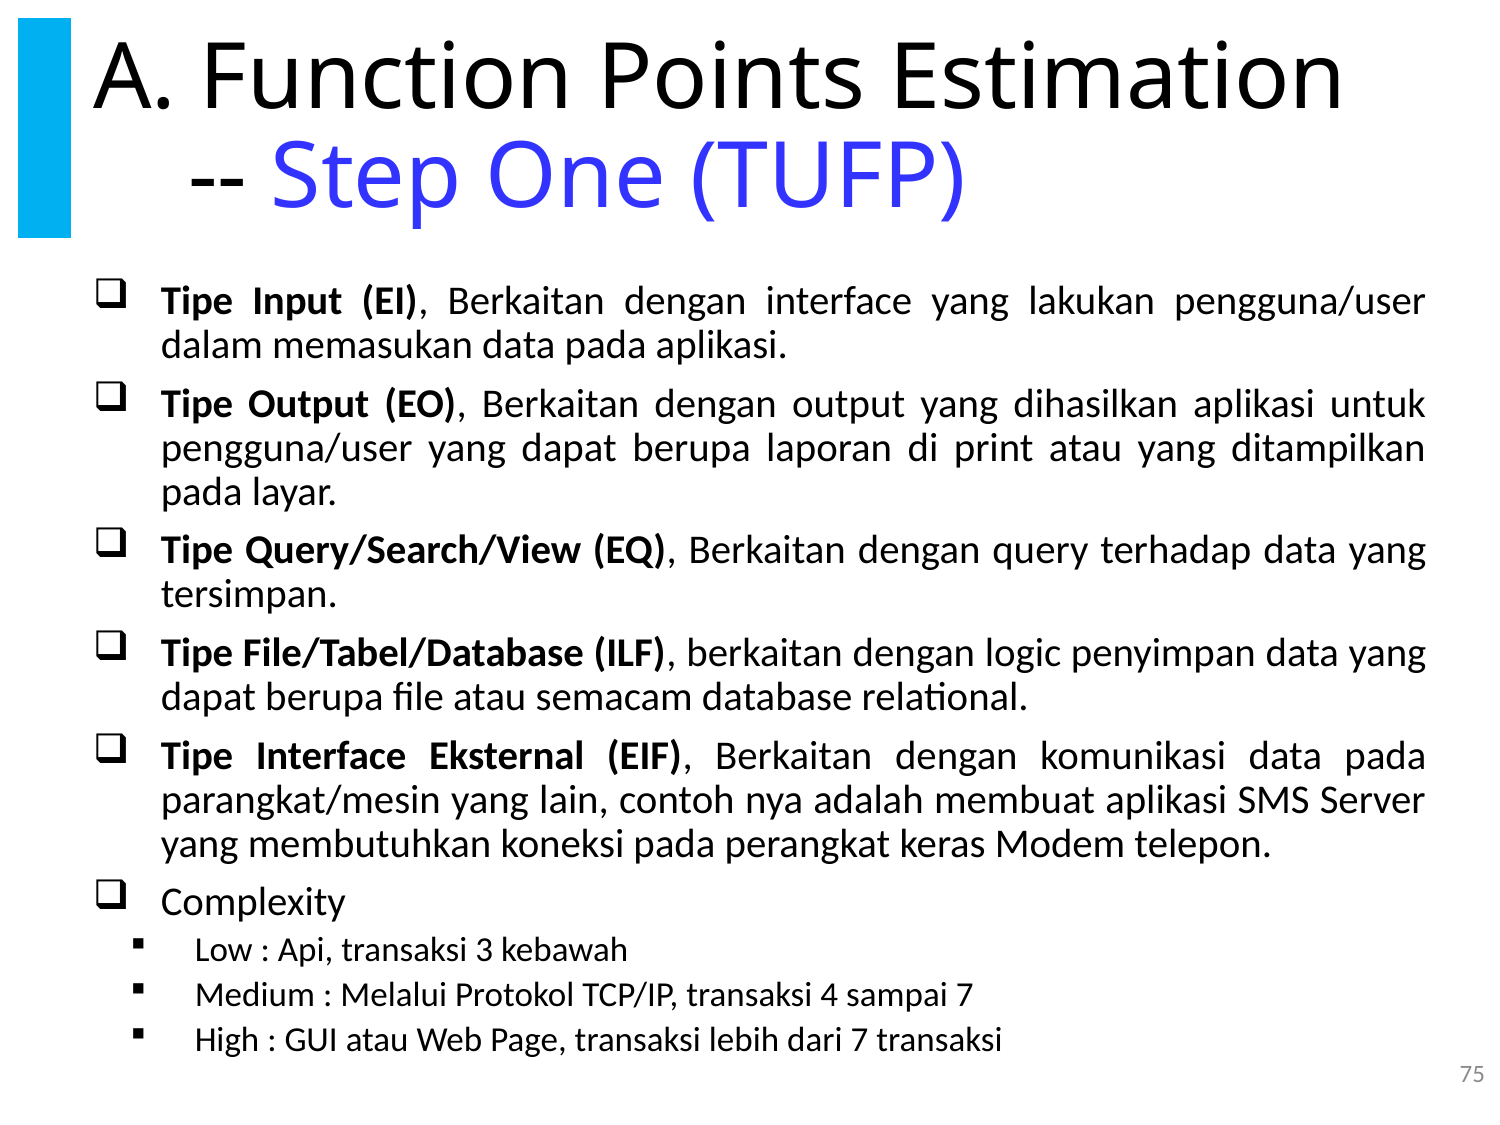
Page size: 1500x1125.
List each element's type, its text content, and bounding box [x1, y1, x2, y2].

title A. Function Points Estimation -- Step One (TUFP) [78, 19, 1443, 237]
list Tipe Input (EI), Berkaitan dengan interface yang lakukan pengguna/user dalam memasukan data pada aplikasi. Tipe Output (EO), Berkaitan dengan output yang dihasilkan aplikasi untuk pengguna/user yang dapat berupa laporan di print atau yang ditampilkan pada layar. Tipe Query/Search/View (EQ), Berkaitan dengan query terhadap data yang tersimpan. Tipe File/Tabel/Database (ILF), berkaitan dengan logic penyimpan data yang dapat berupa file atau semacam database relational. Tipe Interface Eksternal (EIF), Berkaitan dengan komunikasi data pada parangkat/mesin yang lain, contoh nya adalah membuat aplikasi SMS Server yang membutuhkan koneksi pada perangkat keras Modem telepon. Complexity Low : Api, transaksi 3 kebawah Medium : Melalui Protokol TCP/IP, transaksi 4 sampai 7 High : GUI atau Web Page, transaksi lebih dari 7 transaksi [78, 272, 1443, 1070]
slide_number 75 [1162, 1042, 1500, 1103]
